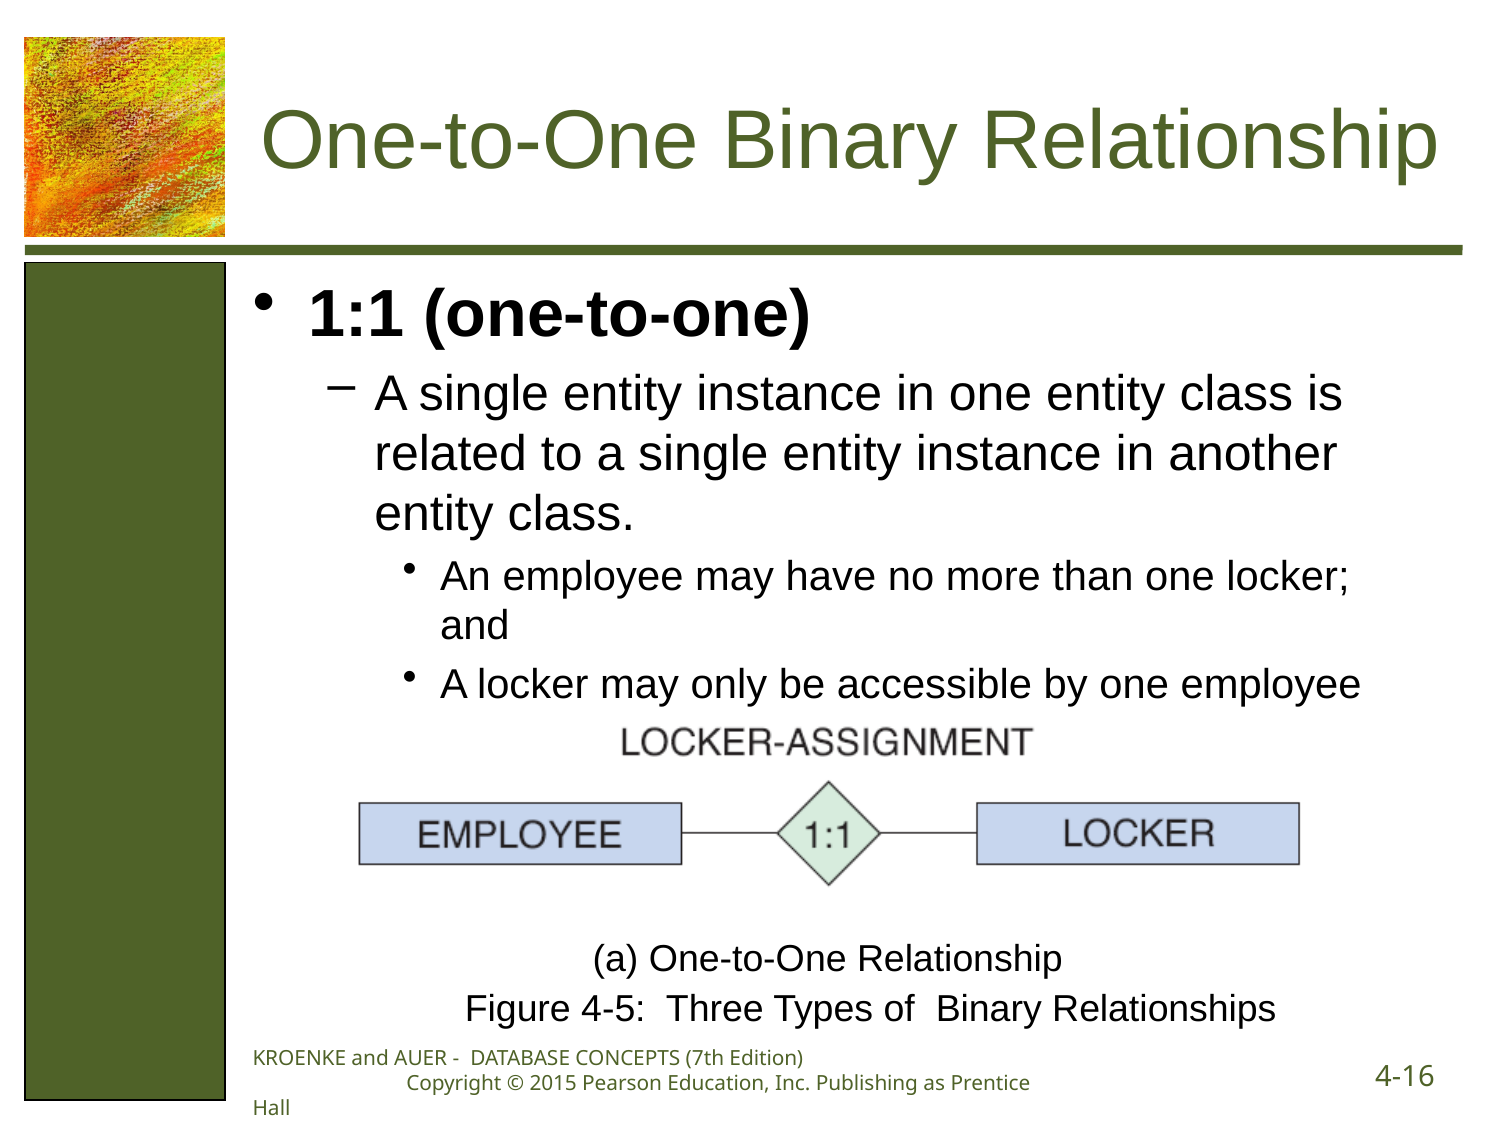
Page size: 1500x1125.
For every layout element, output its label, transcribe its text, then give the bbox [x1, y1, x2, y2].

title One-to-One Binary Relationship [237, 44, 1463, 226]
slide_number 4-16 [1287, 1049, 1451, 1103]
list 1:1 (one-to-one) A single entity instance in one entity class is related to a single entity instance in another entity class. An employee may have no more than one locker; and A locker may only be accessible by one employee [237, 262, 1426, 751]
text_box Figure 4-5: Three Types of Binary Relationships [449, 976, 1338, 1037]
picture [337, 724, 1333, 915]
text_box (a) One-to-One Relationship [577, 926, 1078, 976]
footer KROENKE and AUER - DATABASE CONCEPTS (7th Edition) Copyright © 2015 Pearson Education, Inc. Publishing as Prentice Hall [237, 1037, 1088, 1104]
picture [24, 37, 225, 237]
